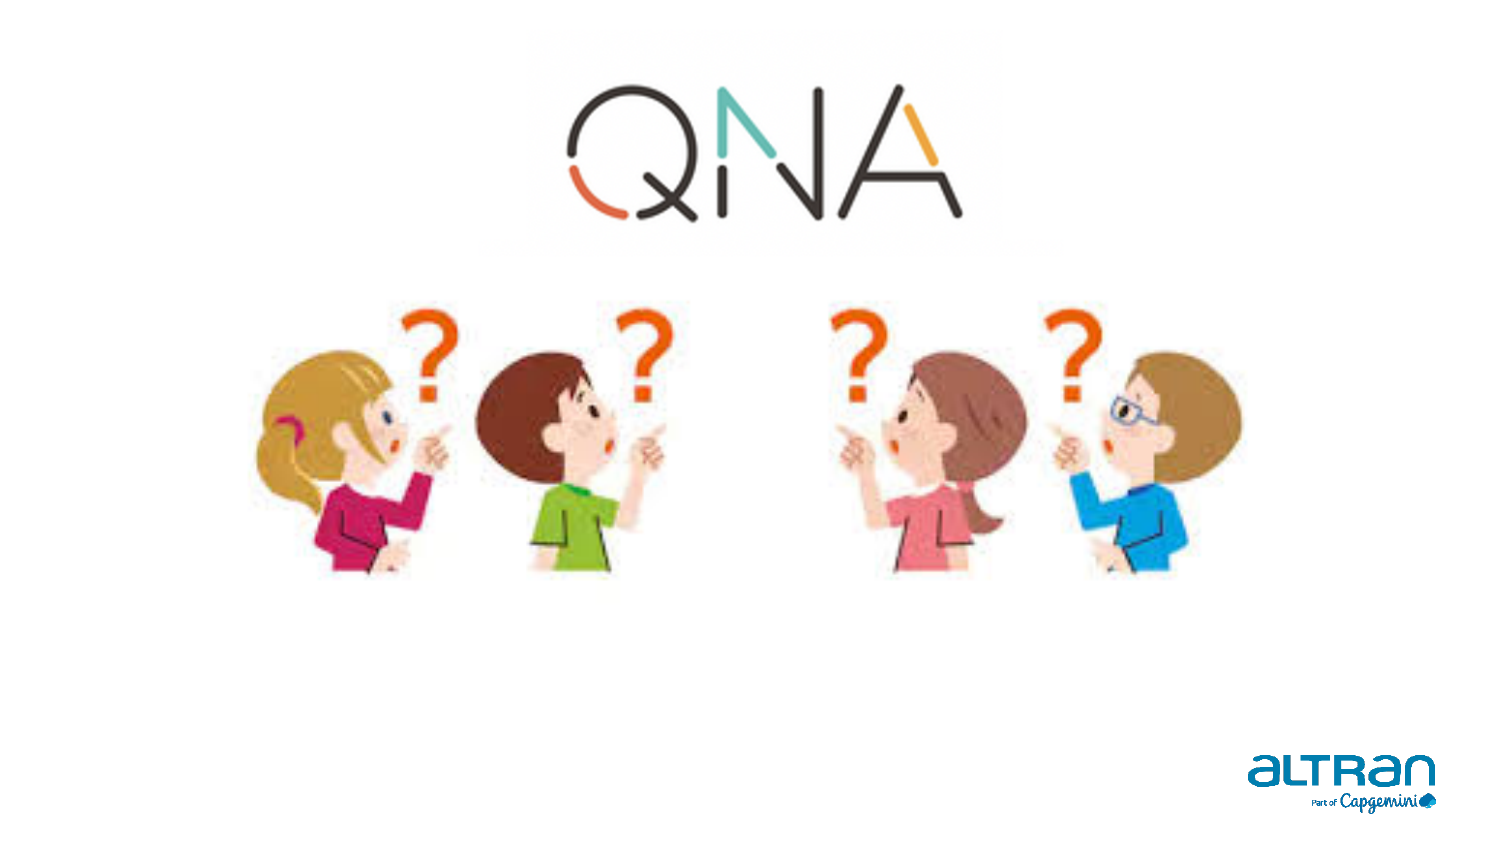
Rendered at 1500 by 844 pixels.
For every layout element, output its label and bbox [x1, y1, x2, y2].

picture [1238, 735, 1447, 824]
picture [226, 29, 1274, 639]
